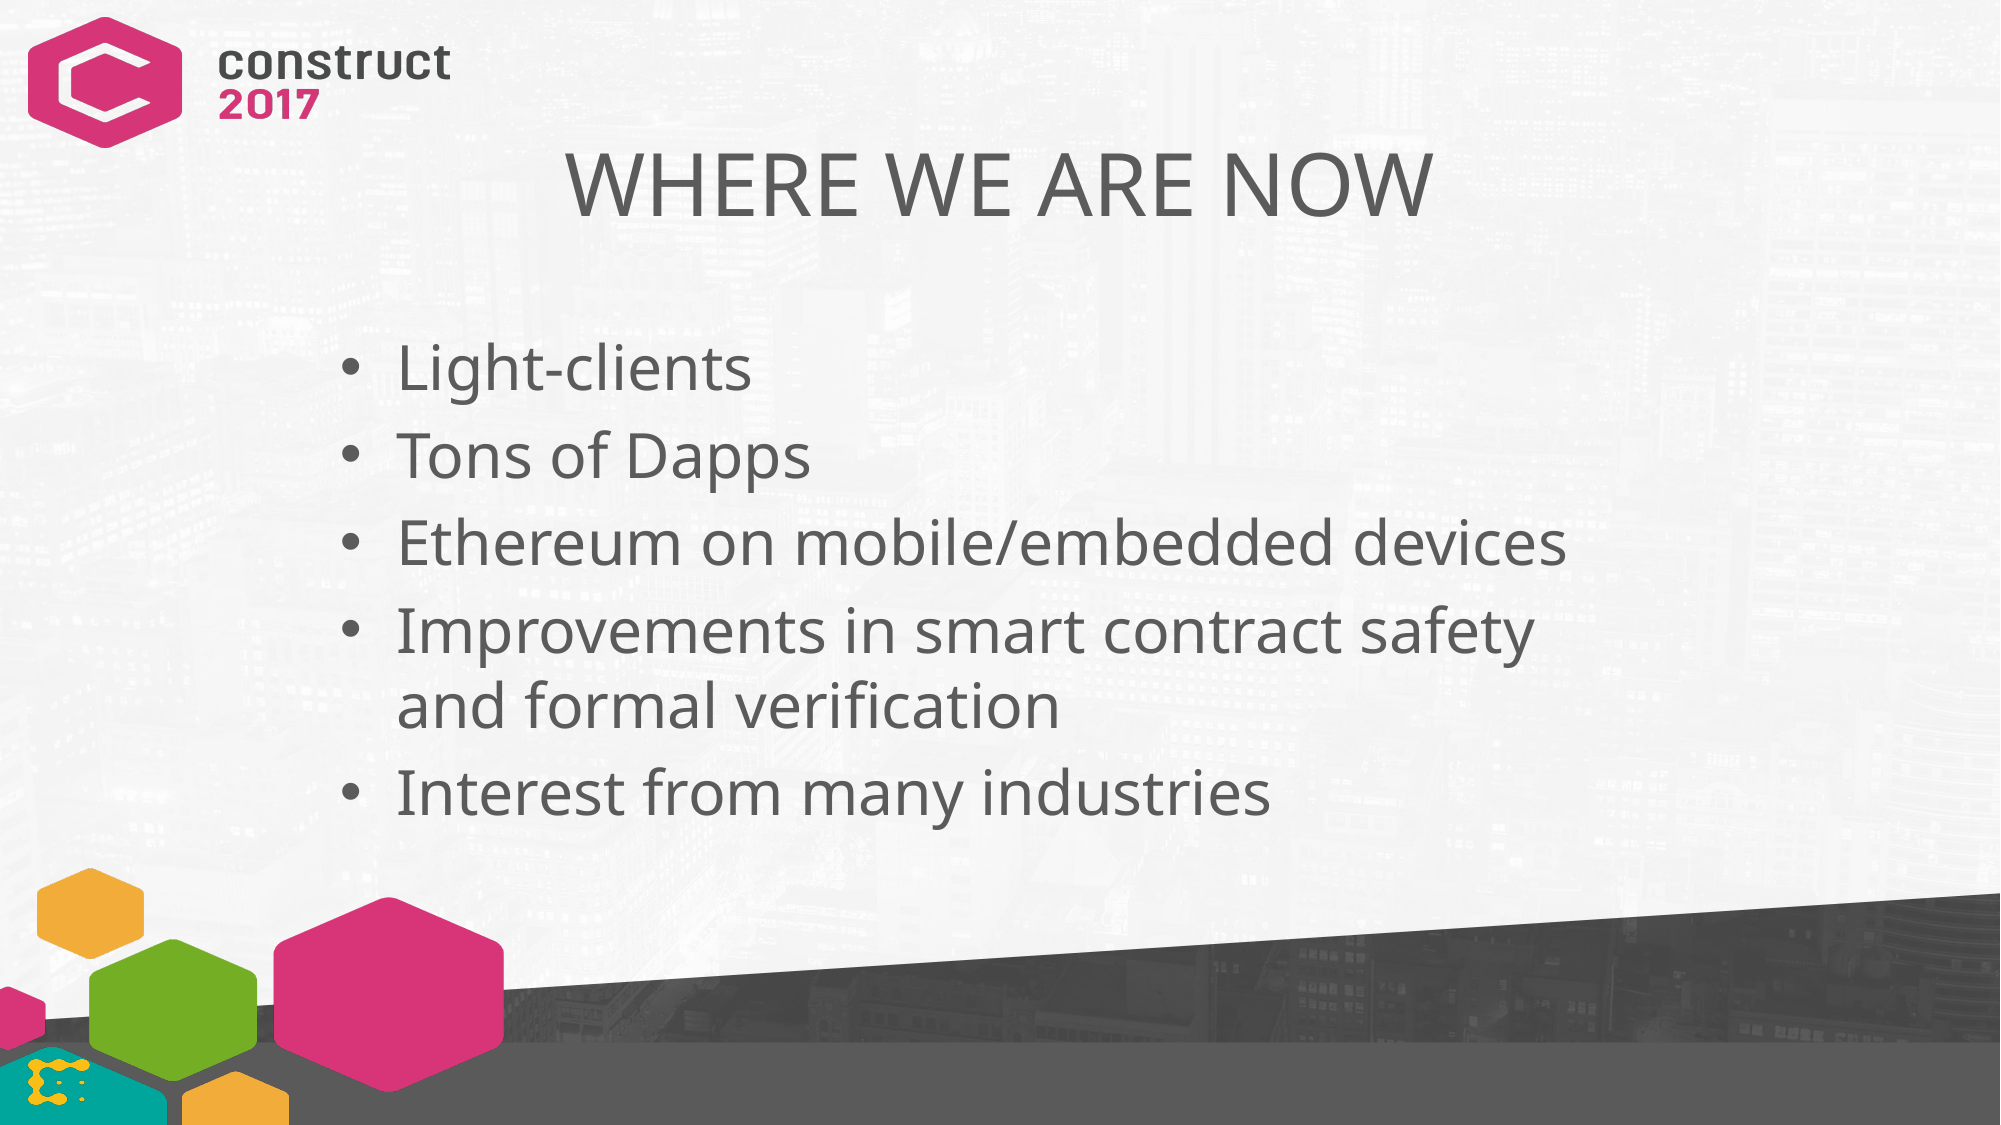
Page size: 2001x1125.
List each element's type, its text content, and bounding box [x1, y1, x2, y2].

picture [0, 0, 2000, 1125]
title Where We are Now [324, 76, 1675, 287]
list Light-clients Tons of Dapps Ethereum on mobile/embedded devices Improvements in smart contract safety and formal verification Interest from many industries [324, 320, 1675, 921]
